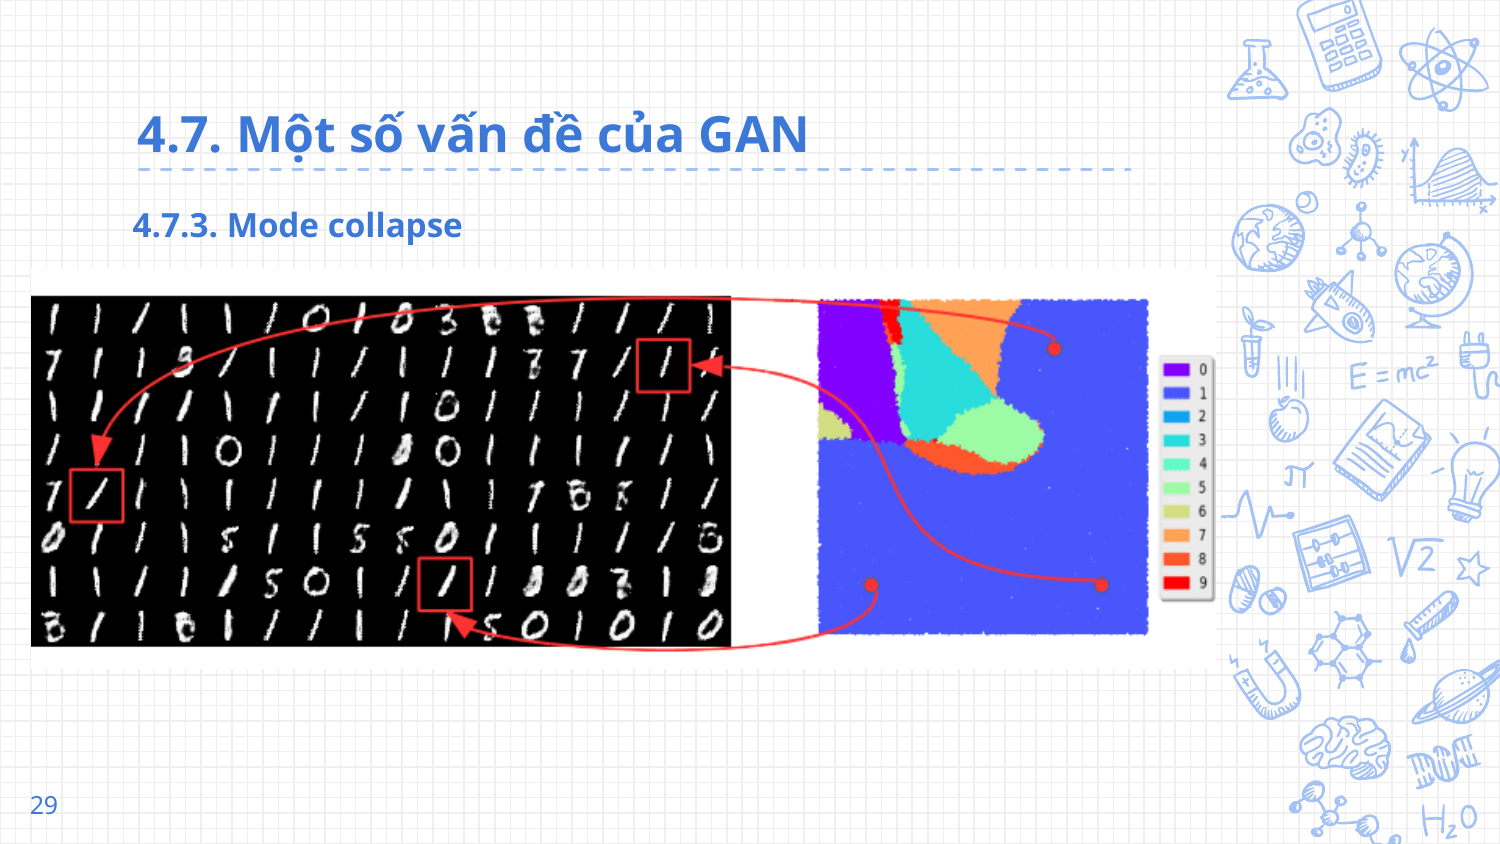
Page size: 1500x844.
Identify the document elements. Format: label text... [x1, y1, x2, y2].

slide_number 29 [14, 774, 105, 840]
title 4.7. Một số vấn đề của GAN [122, 36, 1254, 178]
picture [31, 268, 1216, 670]
text_box 4.7.3. Mode collapse [117, 118, 1249, 259]
